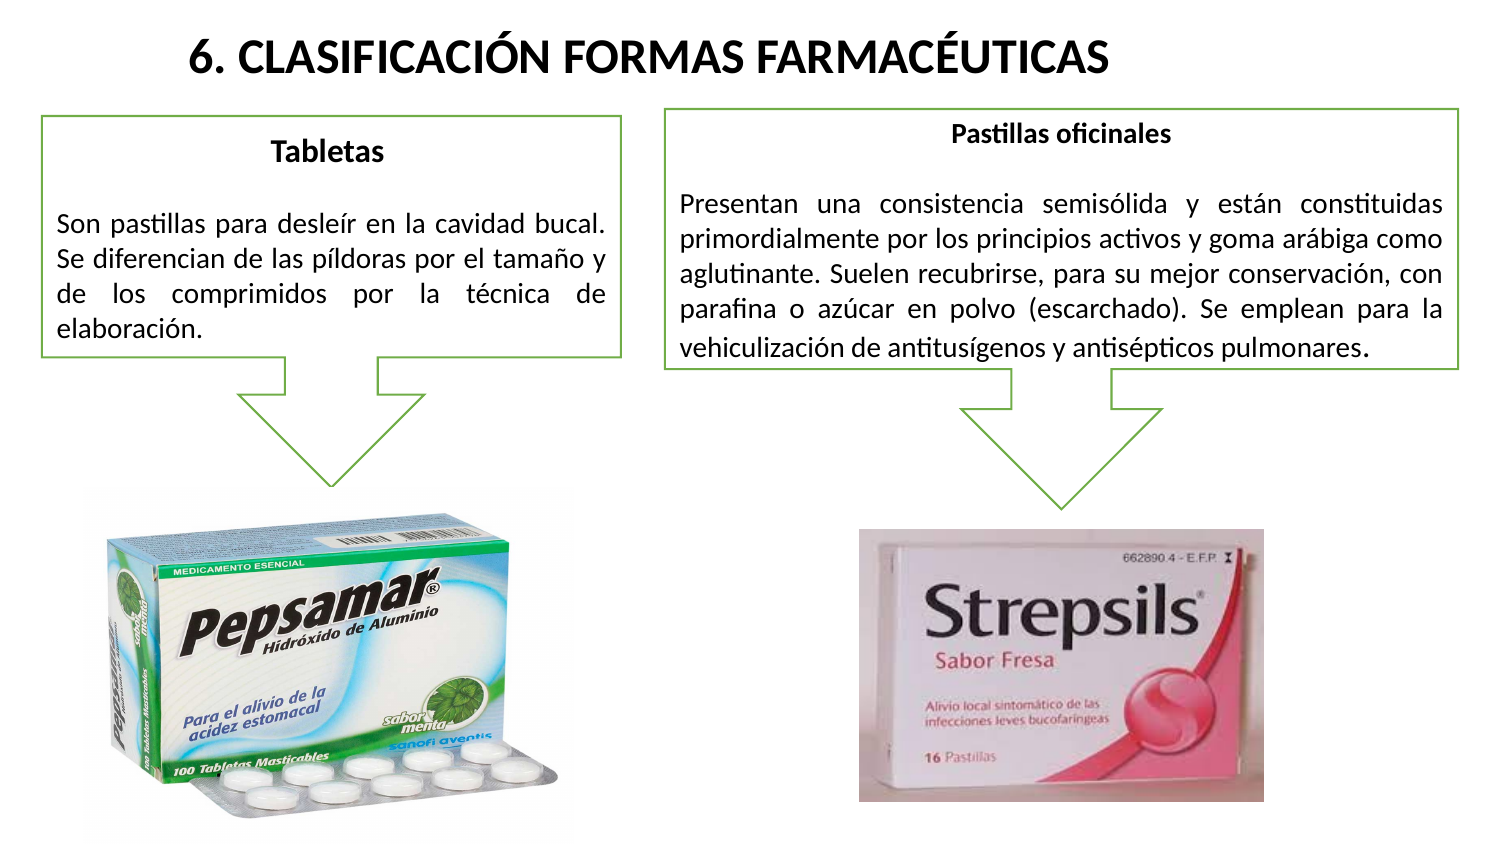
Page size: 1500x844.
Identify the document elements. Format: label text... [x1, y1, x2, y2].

text_box Tabletas Son pastillas para desleír en la cavidad bucal. Se diferencian de las píldoras por el tamaño y de los comprimidos por la técnica de elaboración. [40, 114, 622, 487]
picture [83, 487, 574, 844]
text_box 6. CLASIFICACIÓN FORMAS FARMACÉUTICAS [55, 16, 1244, 92]
picture [859, 529, 1264, 802]
text_box Pastillas oficinales Presentan una consistencia semisólida y están constituidas primordialmente por los principios activos y goma arábiga como aglutinante. Suelen recubrirse, para su mejor conservación, con parafina o azúcar en polvo (escarchado). Se emplean para la vehiculización de antitusígenos y antisépticos pulmonares. [663, 107, 1460, 511]
